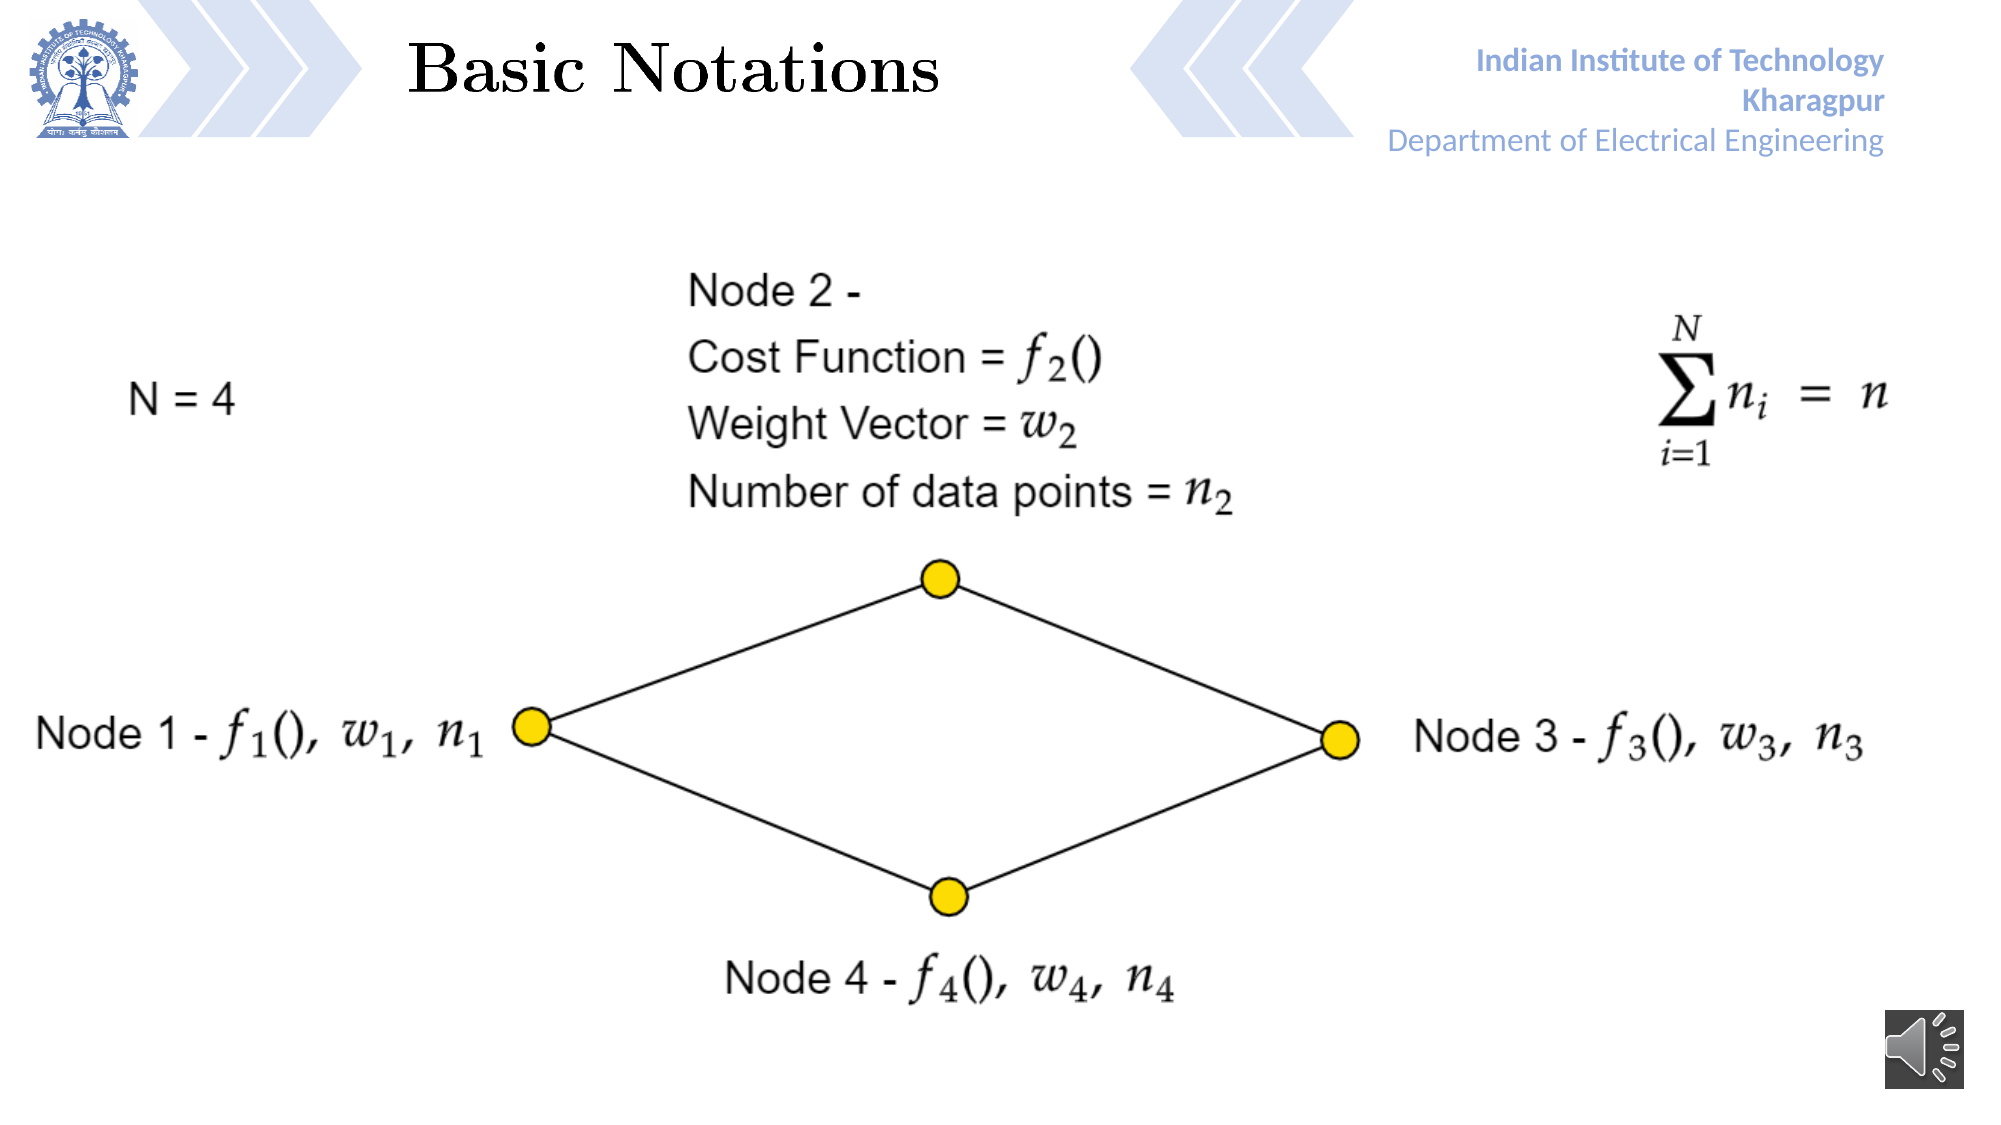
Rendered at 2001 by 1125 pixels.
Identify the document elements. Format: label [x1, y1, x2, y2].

picture [409, 42, 938, 92]
picture [31, 255, 2000, 1090]
